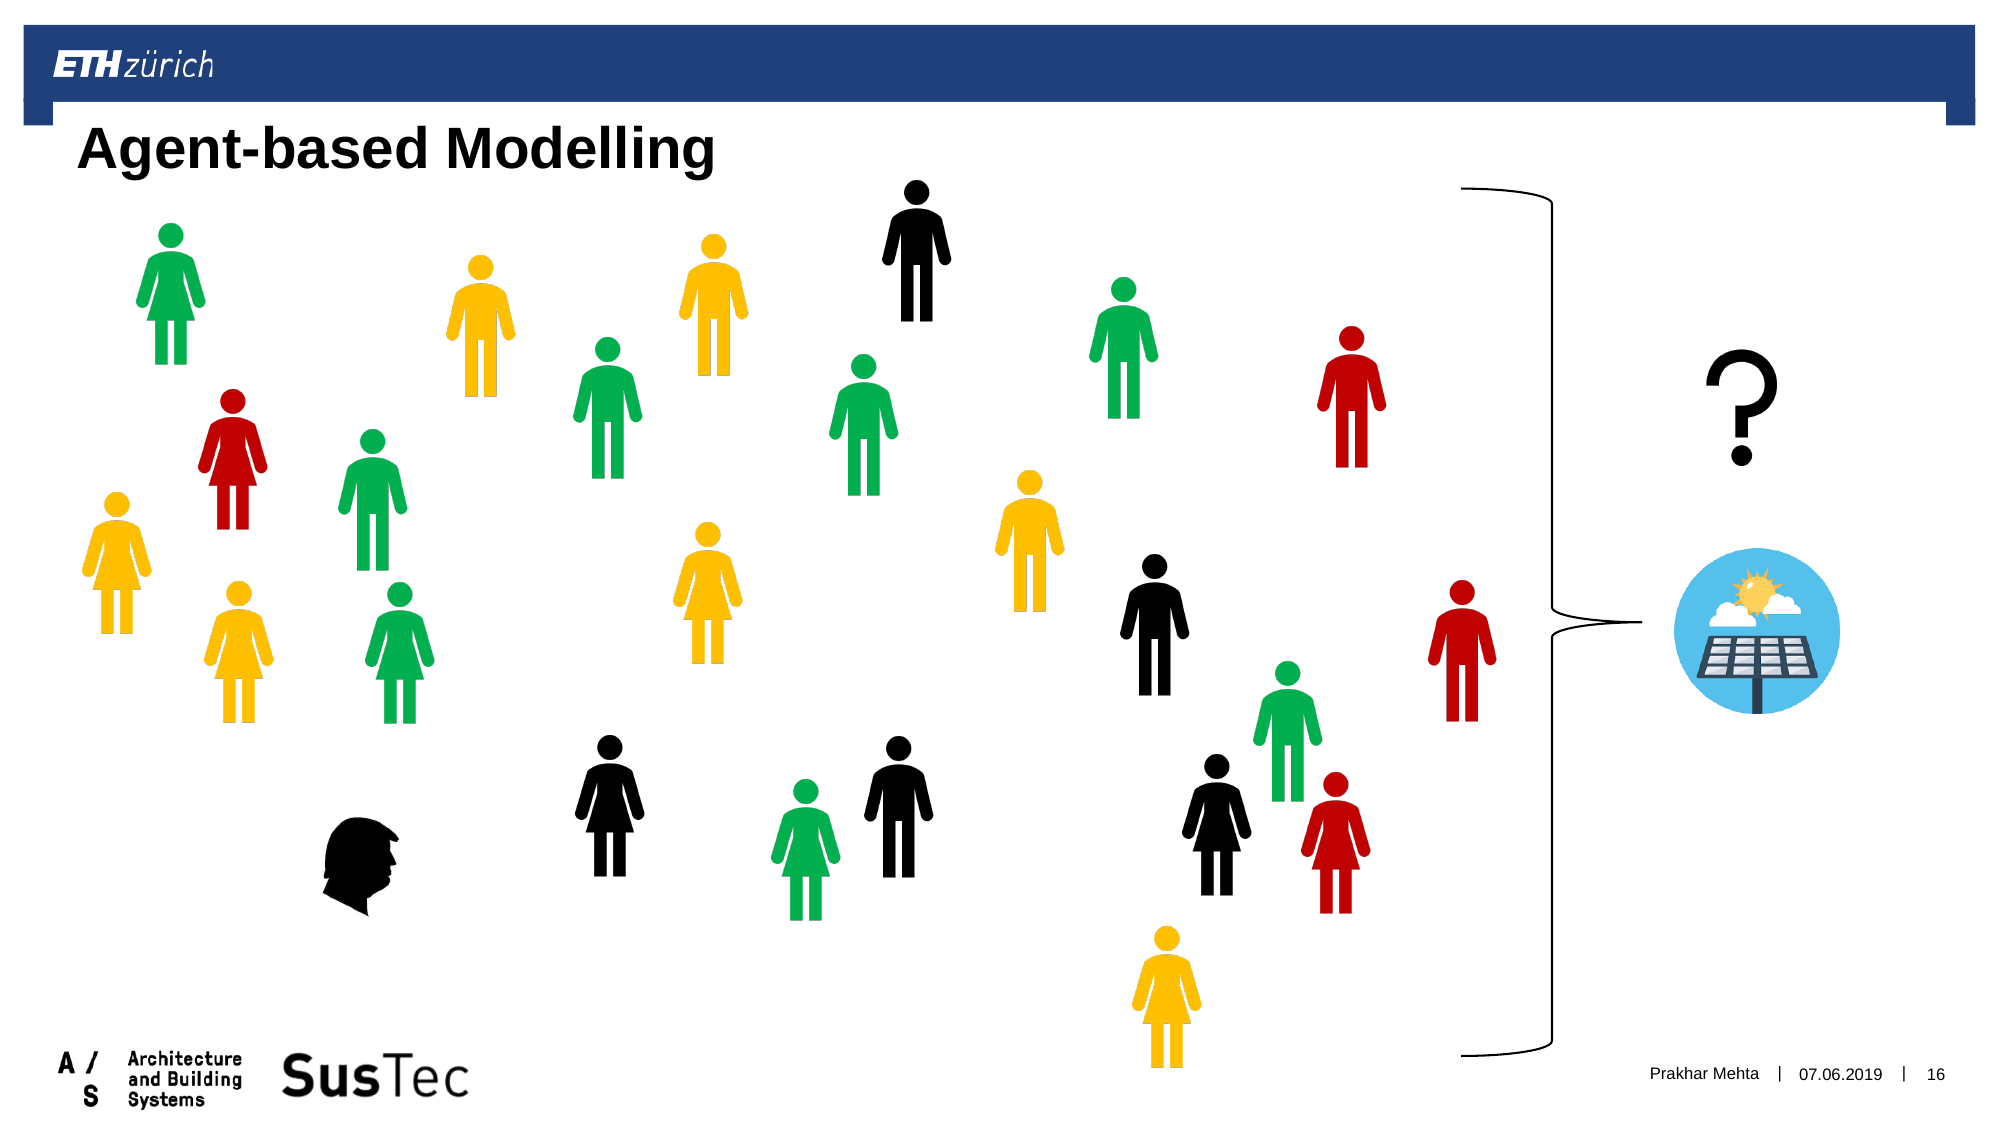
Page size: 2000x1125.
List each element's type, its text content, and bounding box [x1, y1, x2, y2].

picture [47, 1029, 262, 1118]
footer Prakhar Mehta [999, 1034, 1760, 1111]
picture [1386, 575, 1538, 726]
picture [293, 799, 428, 927]
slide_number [1790, 1034, 1892, 1112]
picture [40, 383, 449, 727]
picture [1090, 920, 1242, 1072]
picture [323, 577, 475, 728]
picture [1673, 548, 1840, 714]
picture [94, 217, 246, 369]
picture [730, 730, 974, 926]
picture [841, 174, 993, 326]
picture [954, 465, 1411, 918]
slide_number 16 [1906, 1034, 1966, 1112]
picture [1275, 321, 1427, 472]
text_box [1461, 187, 1643, 1057]
picture [1048, 272, 1200, 423]
picture [405, 229, 939, 500]
picture [270, 1024, 483, 1125]
picture [632, 517, 783, 668]
title Agent-based Modelling [53, 101, 1946, 262]
picture [1666, 331, 1817, 483]
picture [534, 730, 685, 881]
